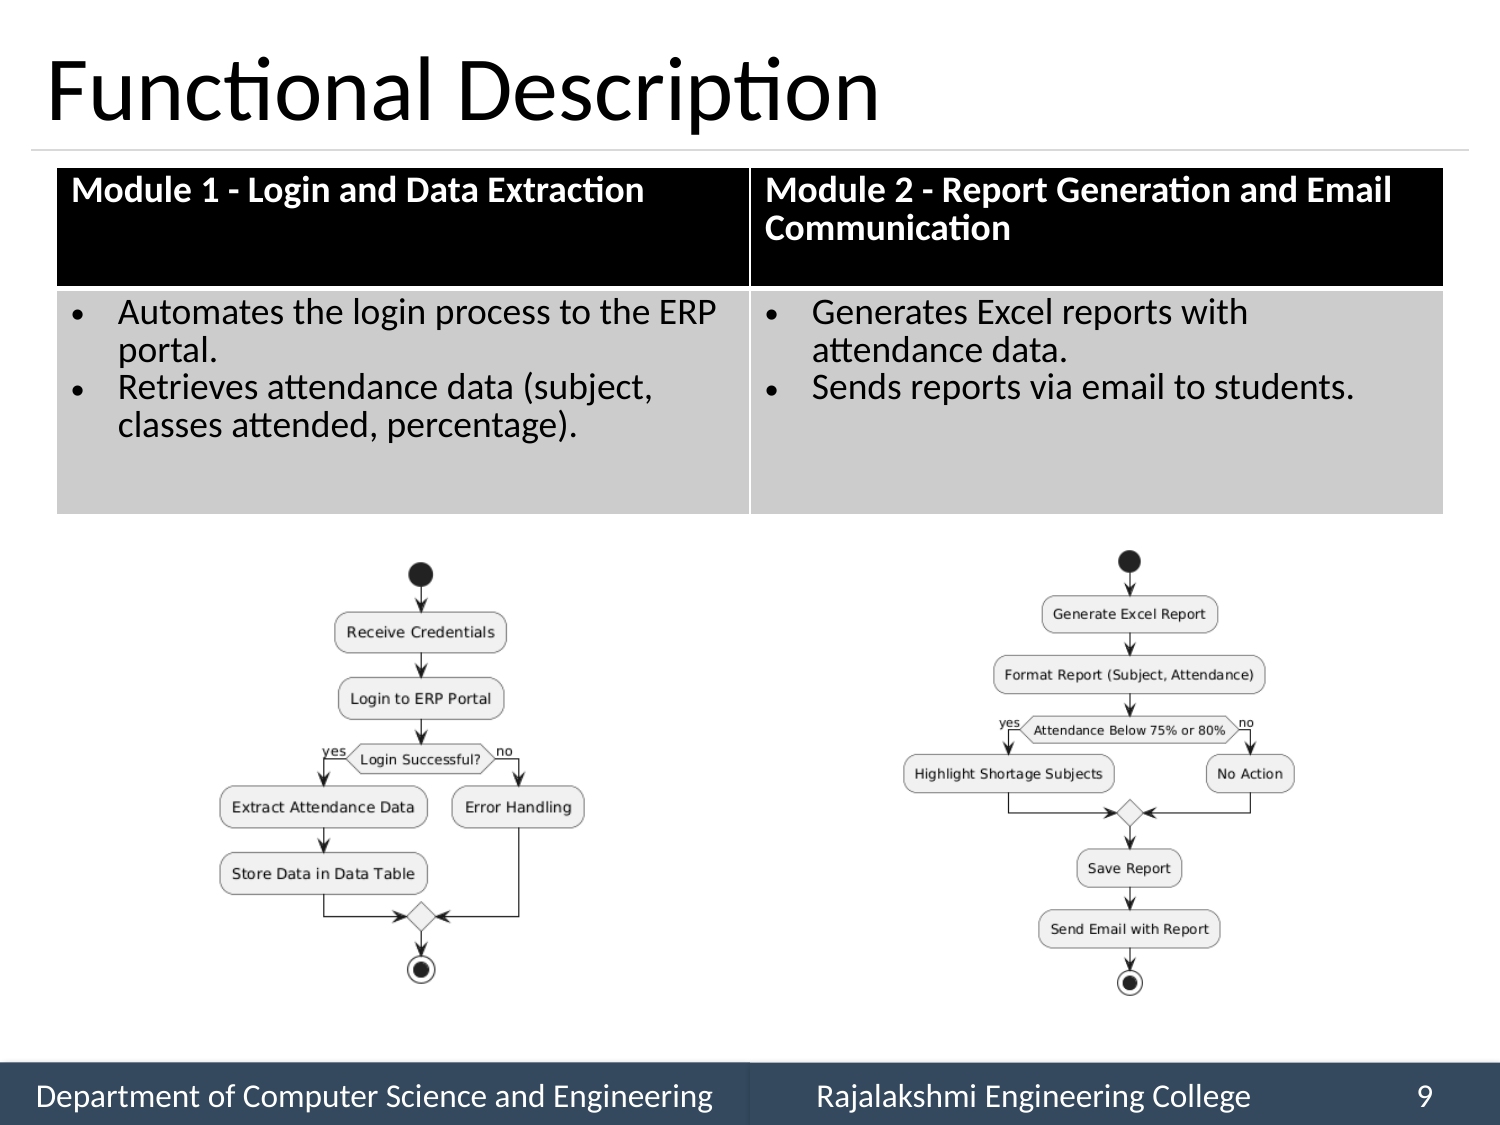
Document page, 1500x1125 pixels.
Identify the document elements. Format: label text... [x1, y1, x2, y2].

table_cell Generates Excel reports with attendance data. Sends reports via email to students. [751, 291, 1443, 514]
table_header Module 1 - Login and Data Extraction [57, 168, 749, 286]
picture [206, 550, 596, 995]
picture [891, 539, 1305, 1006]
table_cell Automates the login process to the ERP portal. Retrieves attendance data (subject, classes attended, percentage). [57, 291, 749, 514]
title Functional Description [31, 17, 1469, 150]
table_header Module 2 - Report Generation and Email Communication [751, 168, 1443, 286]
